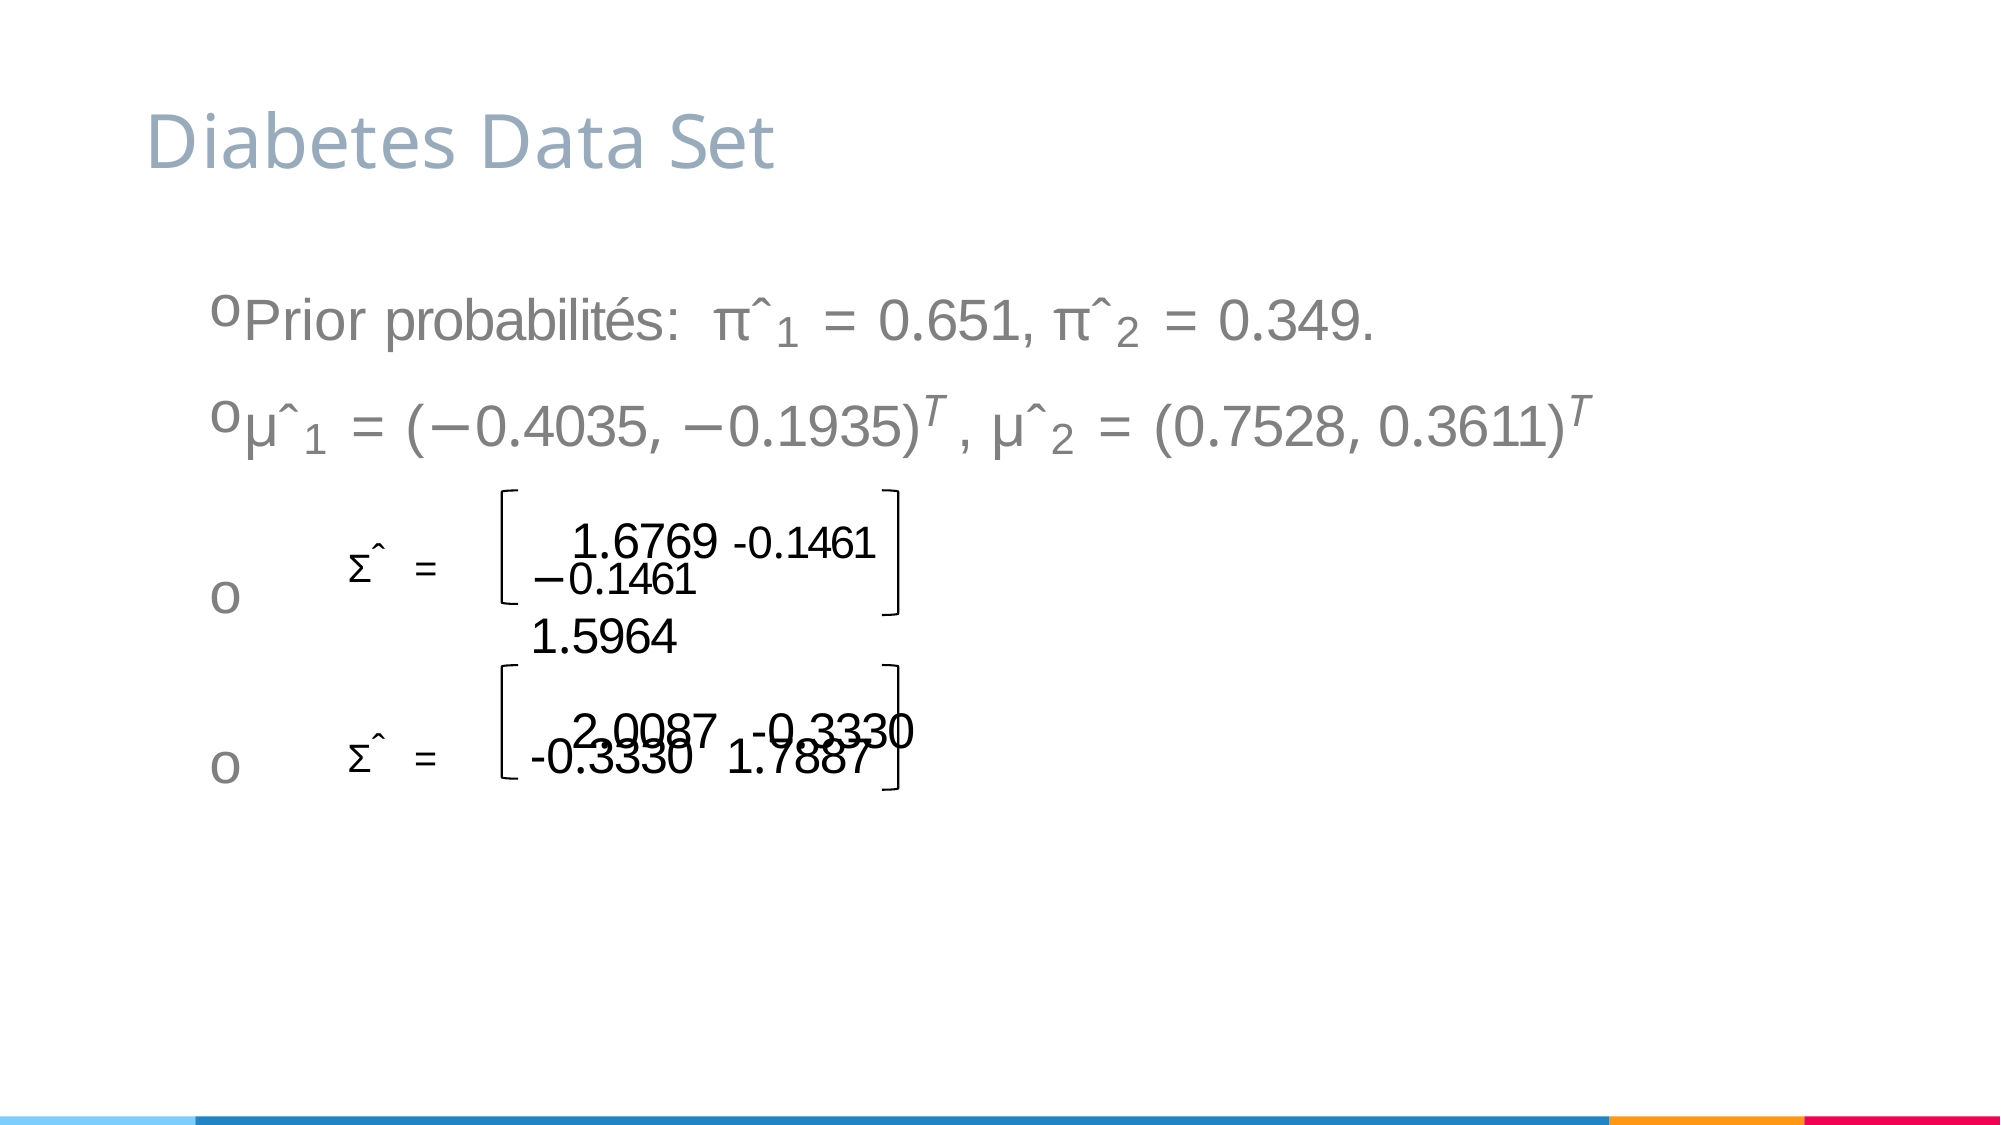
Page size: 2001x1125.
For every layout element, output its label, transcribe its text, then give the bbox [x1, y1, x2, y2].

title Diabetes Data Set [129, 17, 1947, 199]
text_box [330, 490, 1040, 840]
list Prior probabilités: πˆ1 = 0.651, πˆ2 = 0.349. µˆ1 = (−0.4035, −0.1935)T , µˆ2 = (0.7528, 0.3611)T [193, 258, 1823, 998]
